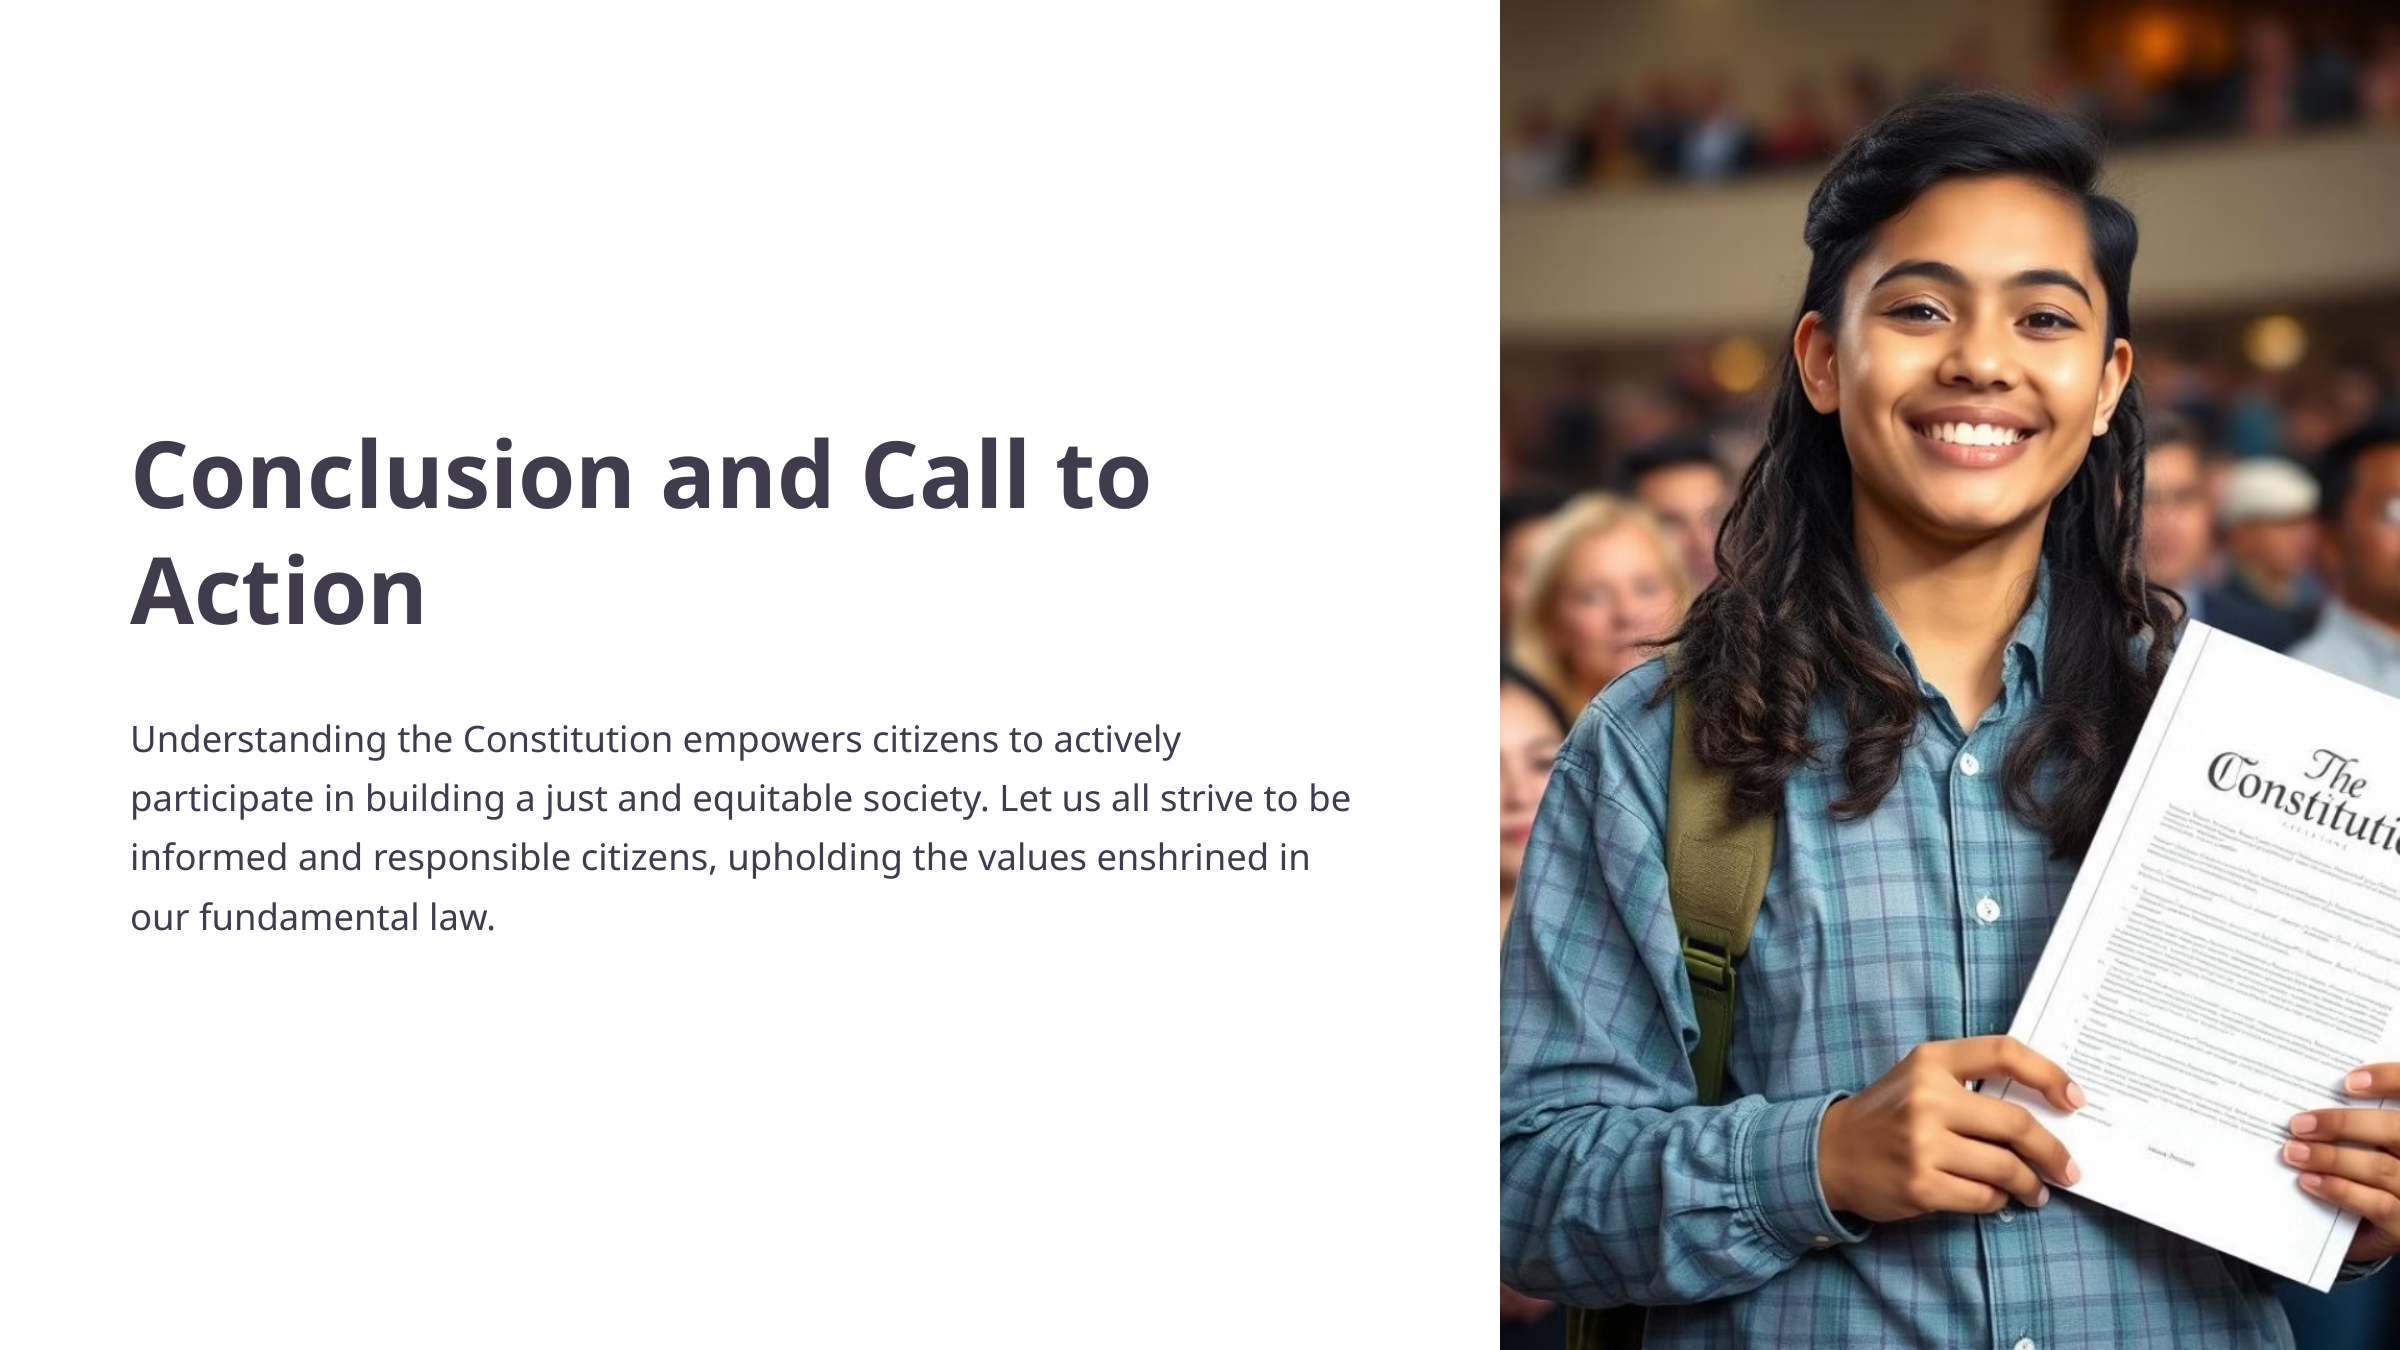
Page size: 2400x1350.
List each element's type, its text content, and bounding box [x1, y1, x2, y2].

picture [1499, 0, 2400, 1350]
text_box Understanding the Constitution empowers citizens to actively participate in building a just and equitable society. Let us all strive to be informed and responsible citizens, upholding the values enshrined in our fundamental law. [130, 700, 1370, 939]
text_box Conclusion and Call to Action [130, 411, 1370, 645]
